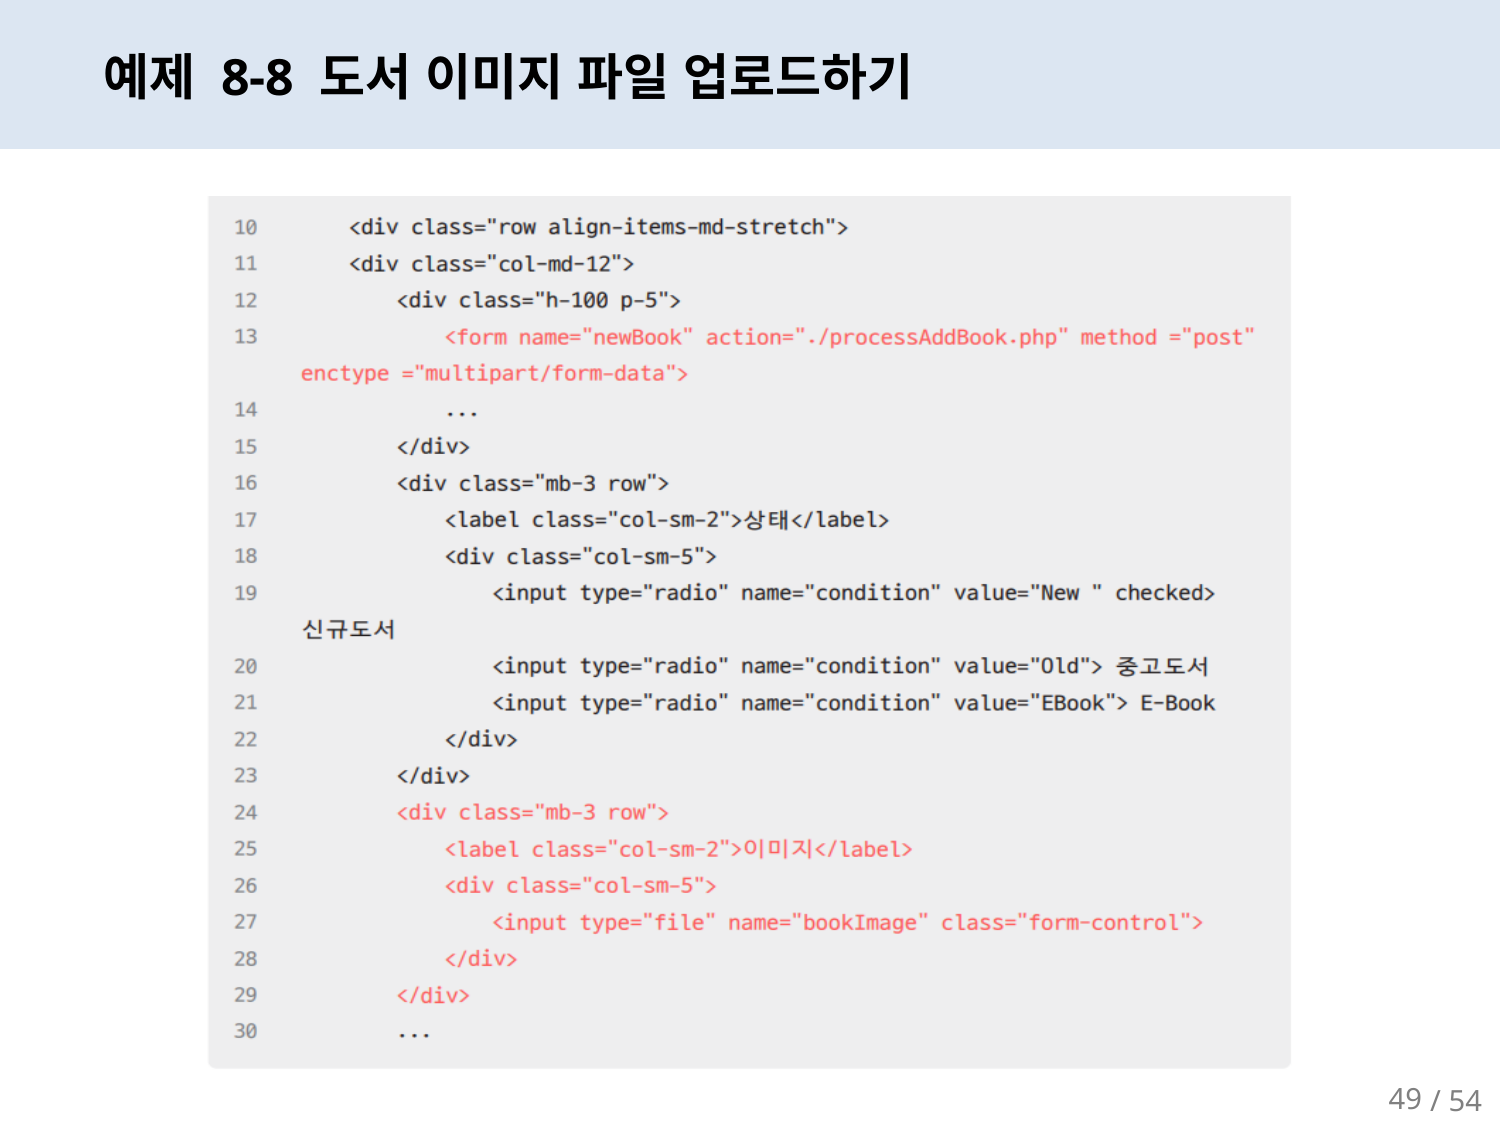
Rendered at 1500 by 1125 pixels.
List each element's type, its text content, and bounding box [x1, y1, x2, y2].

title 예제 8-8 도서 이미지 파일 업로드하기 [88, 30, 1211, 121]
picture [206, 196, 1294, 1074]
